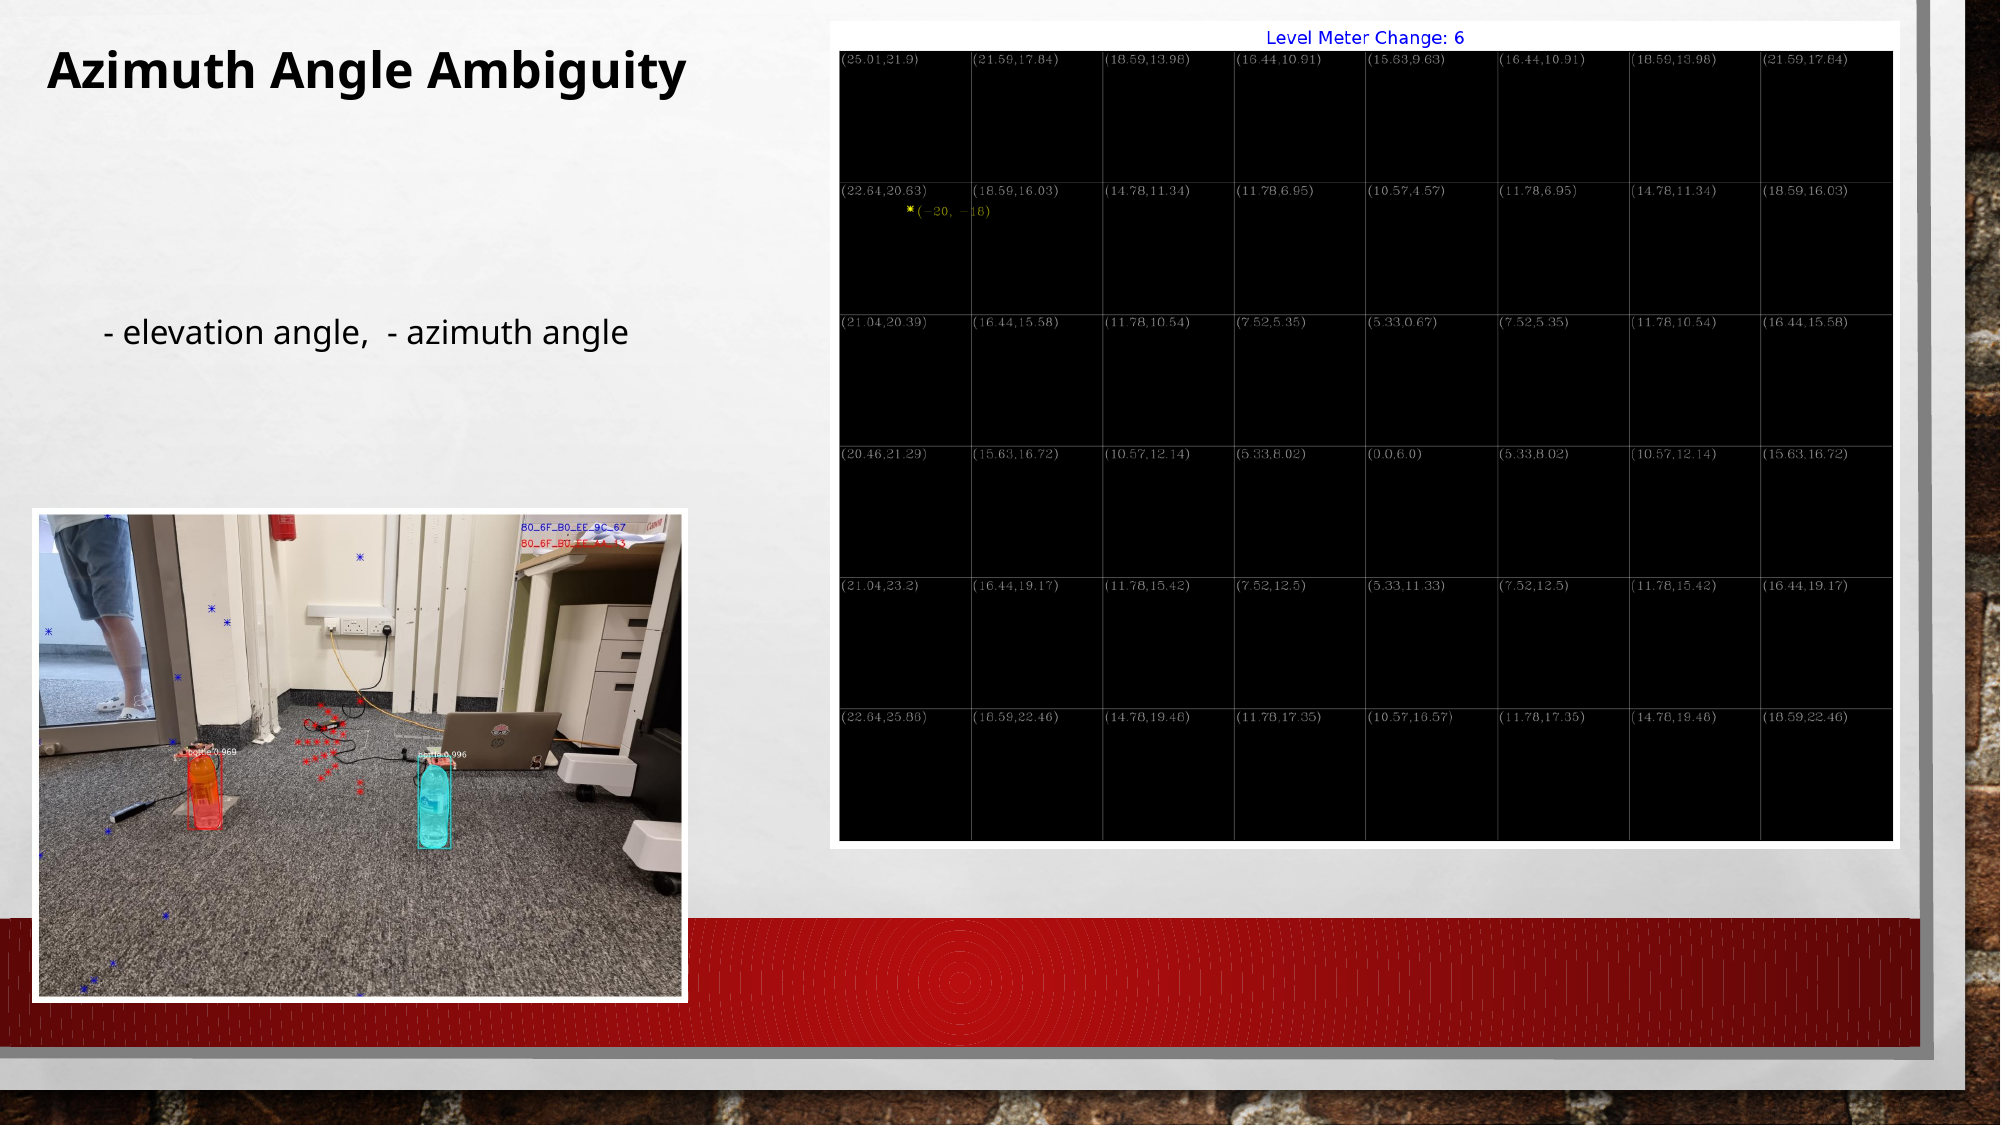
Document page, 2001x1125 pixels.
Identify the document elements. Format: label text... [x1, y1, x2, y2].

picture [0, 0, 2000, 1125]
picture [830, 20, 1900, 849]
picture [32, 508, 688, 1004]
text_box Azimuth Angle Ambiguity [32, 31, 736, 106]
